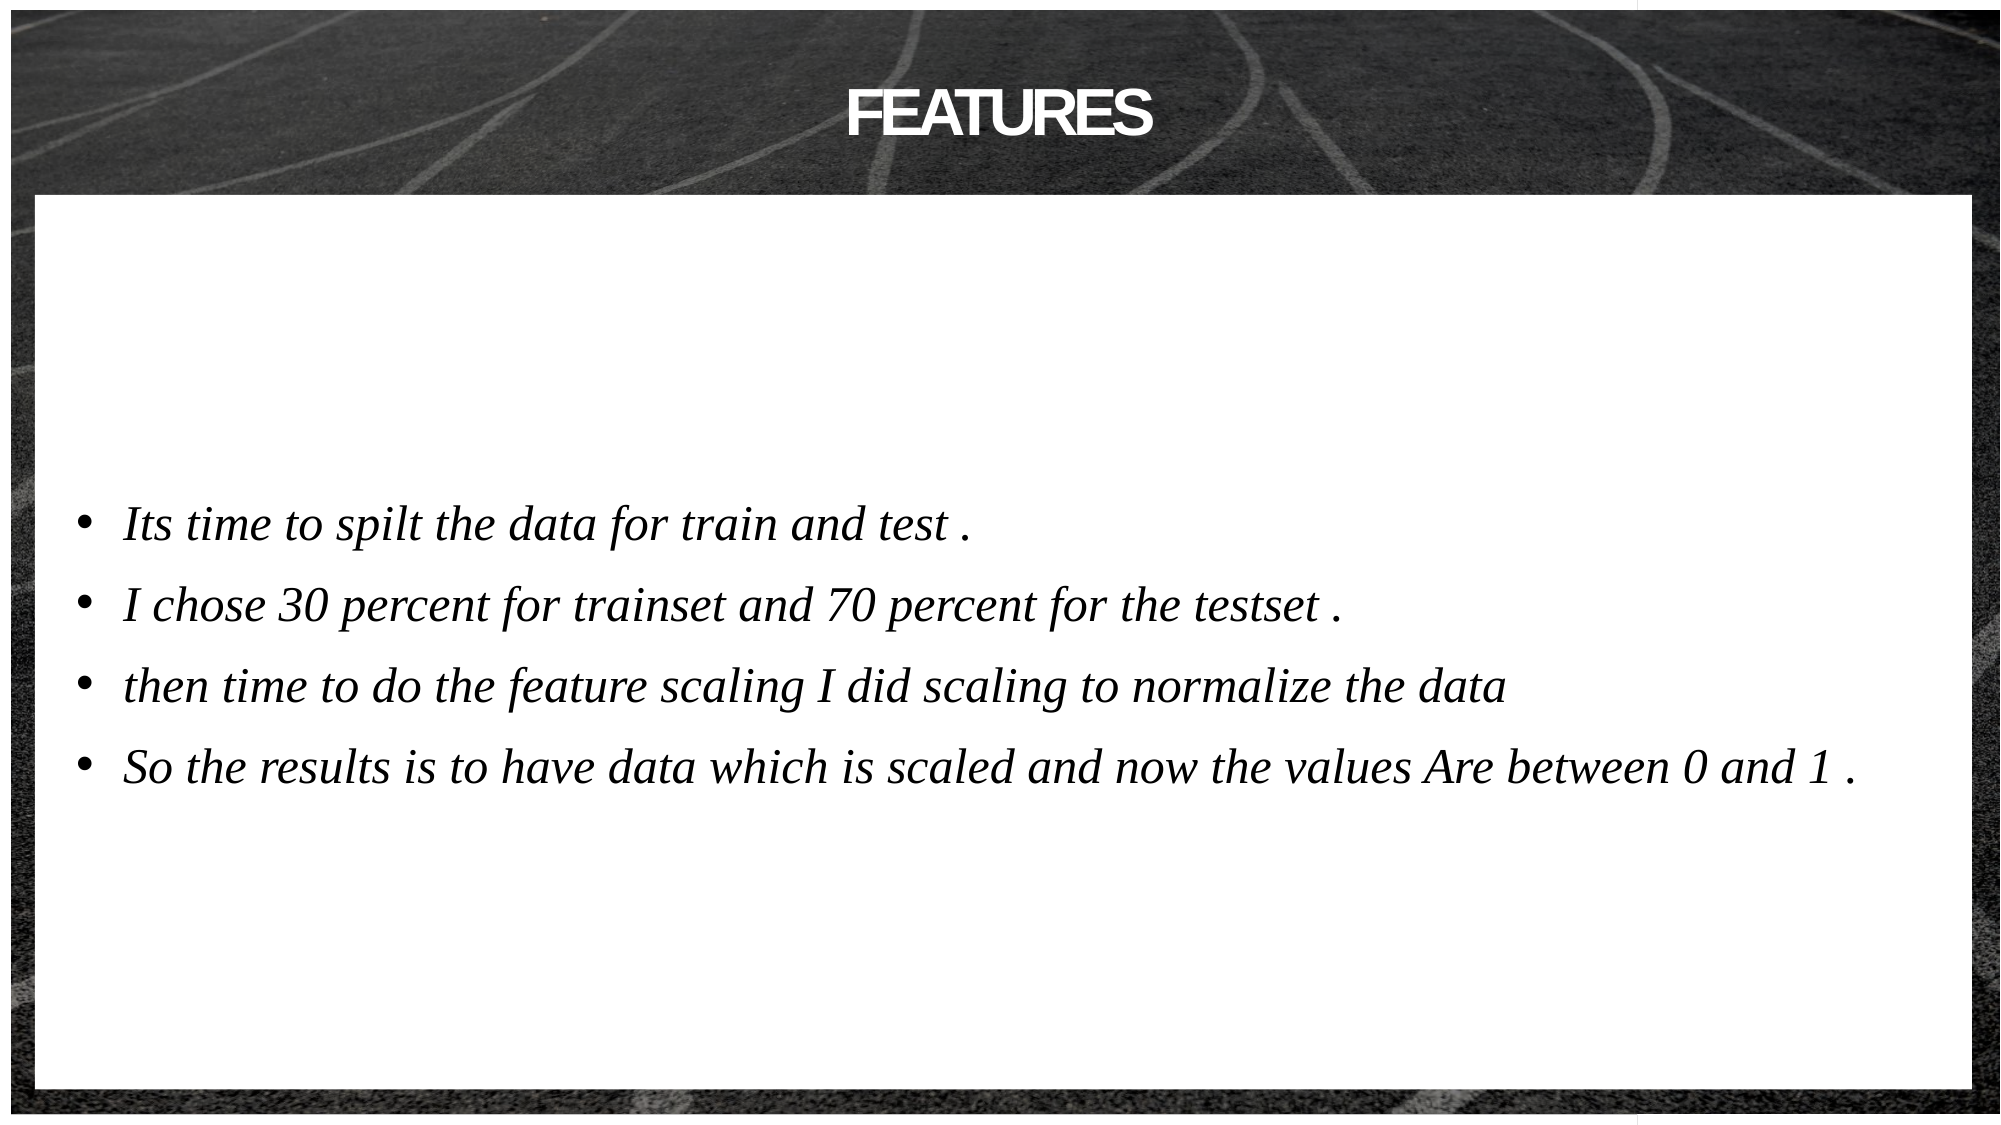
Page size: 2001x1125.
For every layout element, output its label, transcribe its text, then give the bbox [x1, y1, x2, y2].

picture [11, 10, 2000, 1114]
title Features [0, 54, 11, 149]
